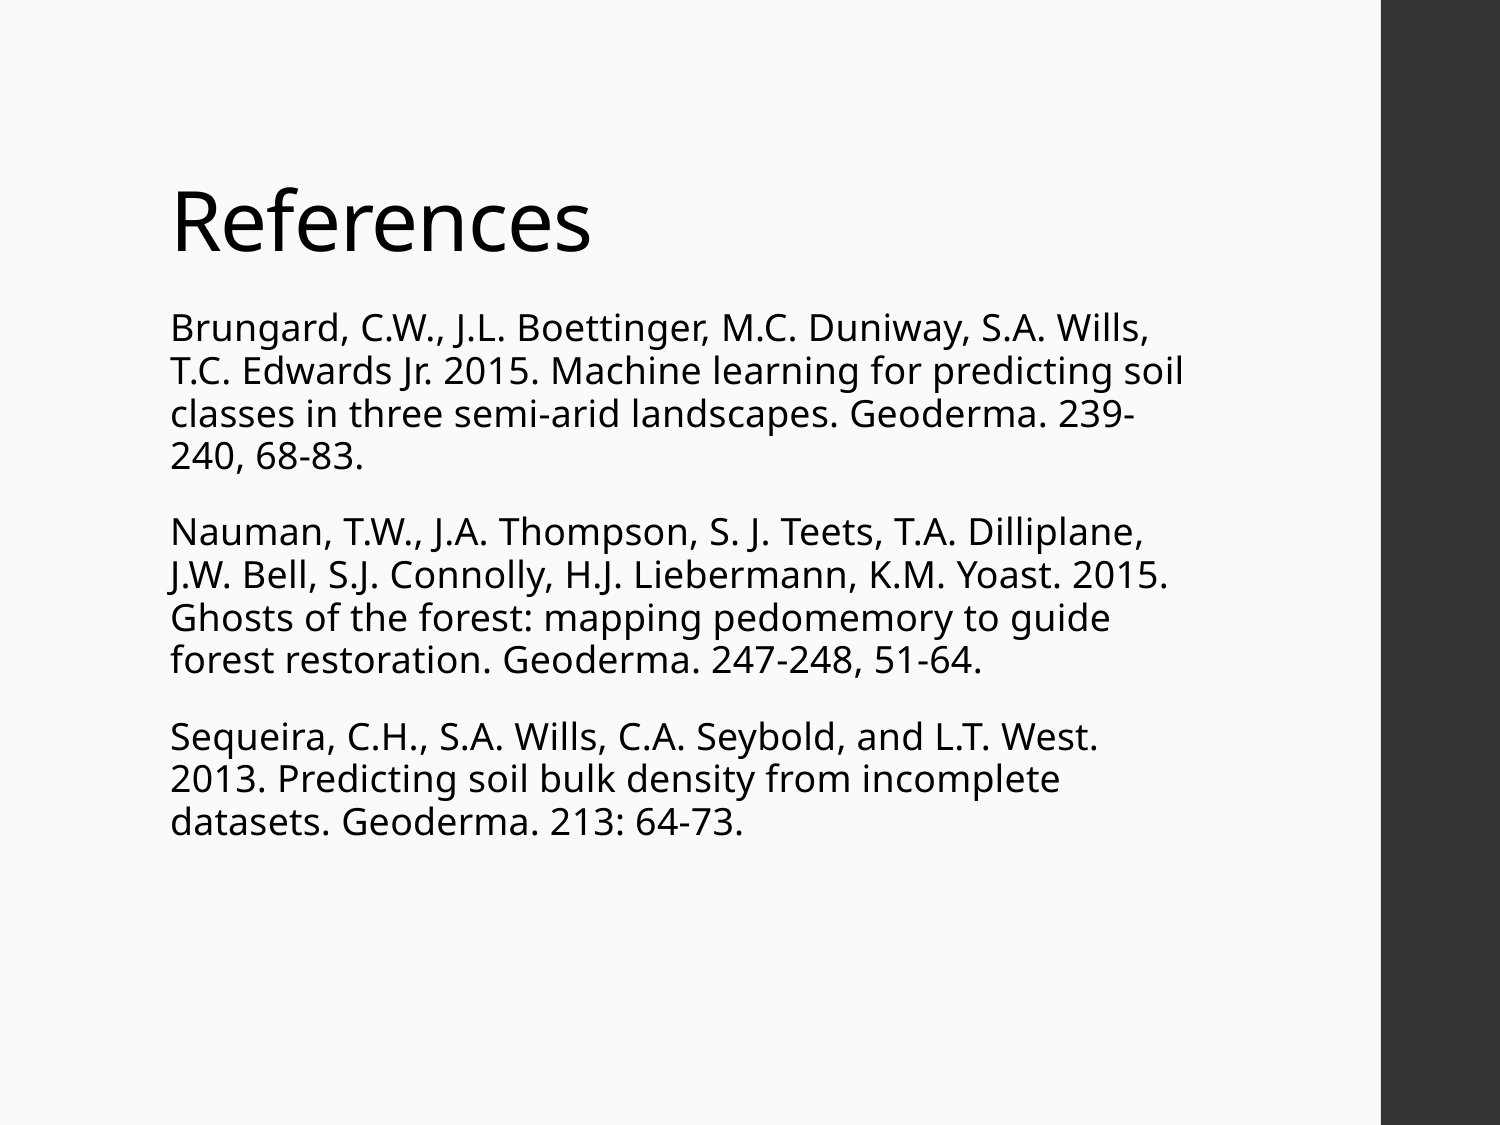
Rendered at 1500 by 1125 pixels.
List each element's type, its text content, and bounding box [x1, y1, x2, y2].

title References [155, 60, 1348, 278]
list Brungard, C.W., J.L. Boettinger, M.C. Duniway, S.A. Wills, T.C. Edwards Jr. 2015. Machine learning for predicting soil classes in three semi-arid landscapes. Geoderma. 239-240, 68-83. Nauman, T.W., J.A. Thompson, S. J. Teets, T.A. Dilliplane, J.W. Bell, S.J. Connolly, H.J. Liebermann, K.M. Yoast. 2015. Ghosts of the forest: mapping pedomemory to guide forest restoration. Geoderma. 247-248, 51-64. Sequeira, C.H., S.A. Wills, C.A. Seybold, and L.T. West. 2013. Predicting soil bulk density from incomplete datasets. Geoderma. 213: 64-73. [155, 299, 1213, 1014]
